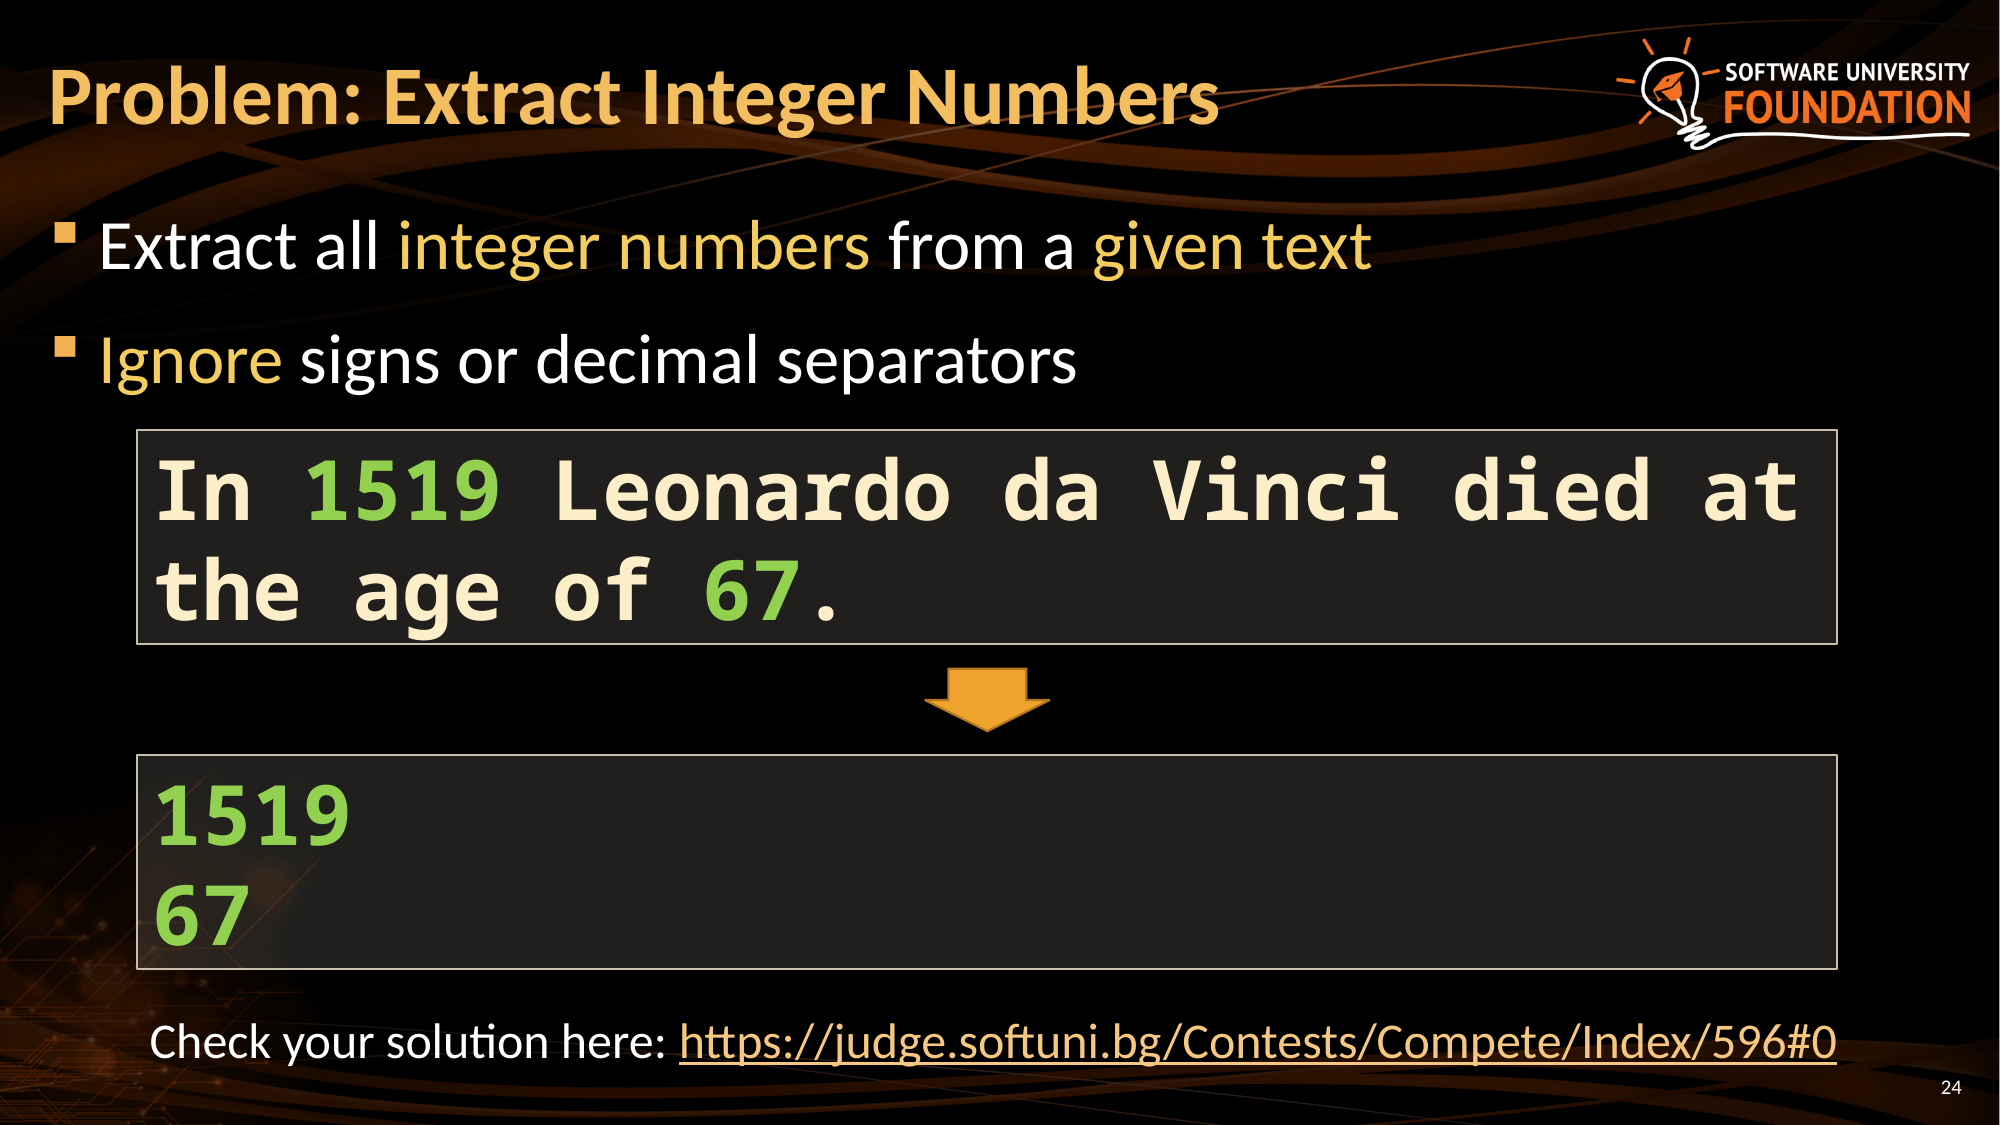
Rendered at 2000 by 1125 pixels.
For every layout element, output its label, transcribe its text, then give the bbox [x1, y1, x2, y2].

text_box 1519 67 [137, 754, 1838, 970]
text_box In 1519 Leonardo da Vinci died at the age of 67. [137, 429, 1838, 645]
title Problem: Extract Integer Numbers [30, 6, 1602, 189]
text_box Check your solution here: https://judge.softuni.bg/Contests/Compete/Index/596#0 [124, 1000, 1863, 1076]
text_box [924, 667, 1051, 733]
list Extract all integer numbers from a given text Ignore signs or decimal separators [31, 188, 1968, 1103]
picture [0, 0, 2000, 1125]
